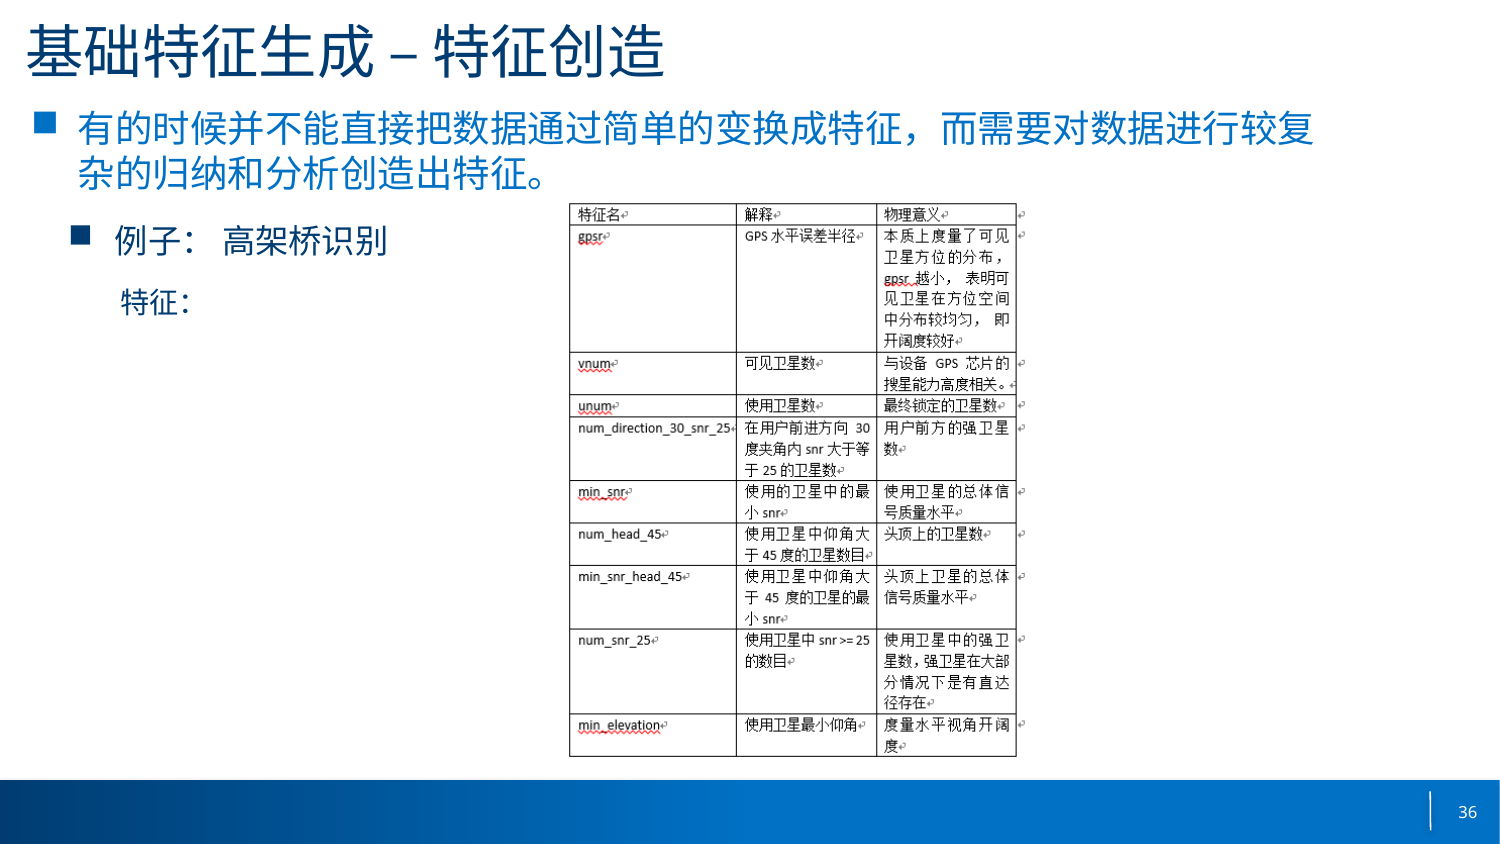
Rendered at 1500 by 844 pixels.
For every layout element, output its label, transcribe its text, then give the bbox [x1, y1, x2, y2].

slide_number 36 [1127, 791, 1478, 837]
picture [547, 177, 1054, 772]
title 基础特征生成 – 特征创造 [25, 15, 1376, 98]
text_box 有的时候并不能直接把数据通过简单的变换成特征，而需要对数据进行较复杂的归纳和分析创造出特征。 例子： 高架桥识别 特征： [16, 97, 1367, 767]
